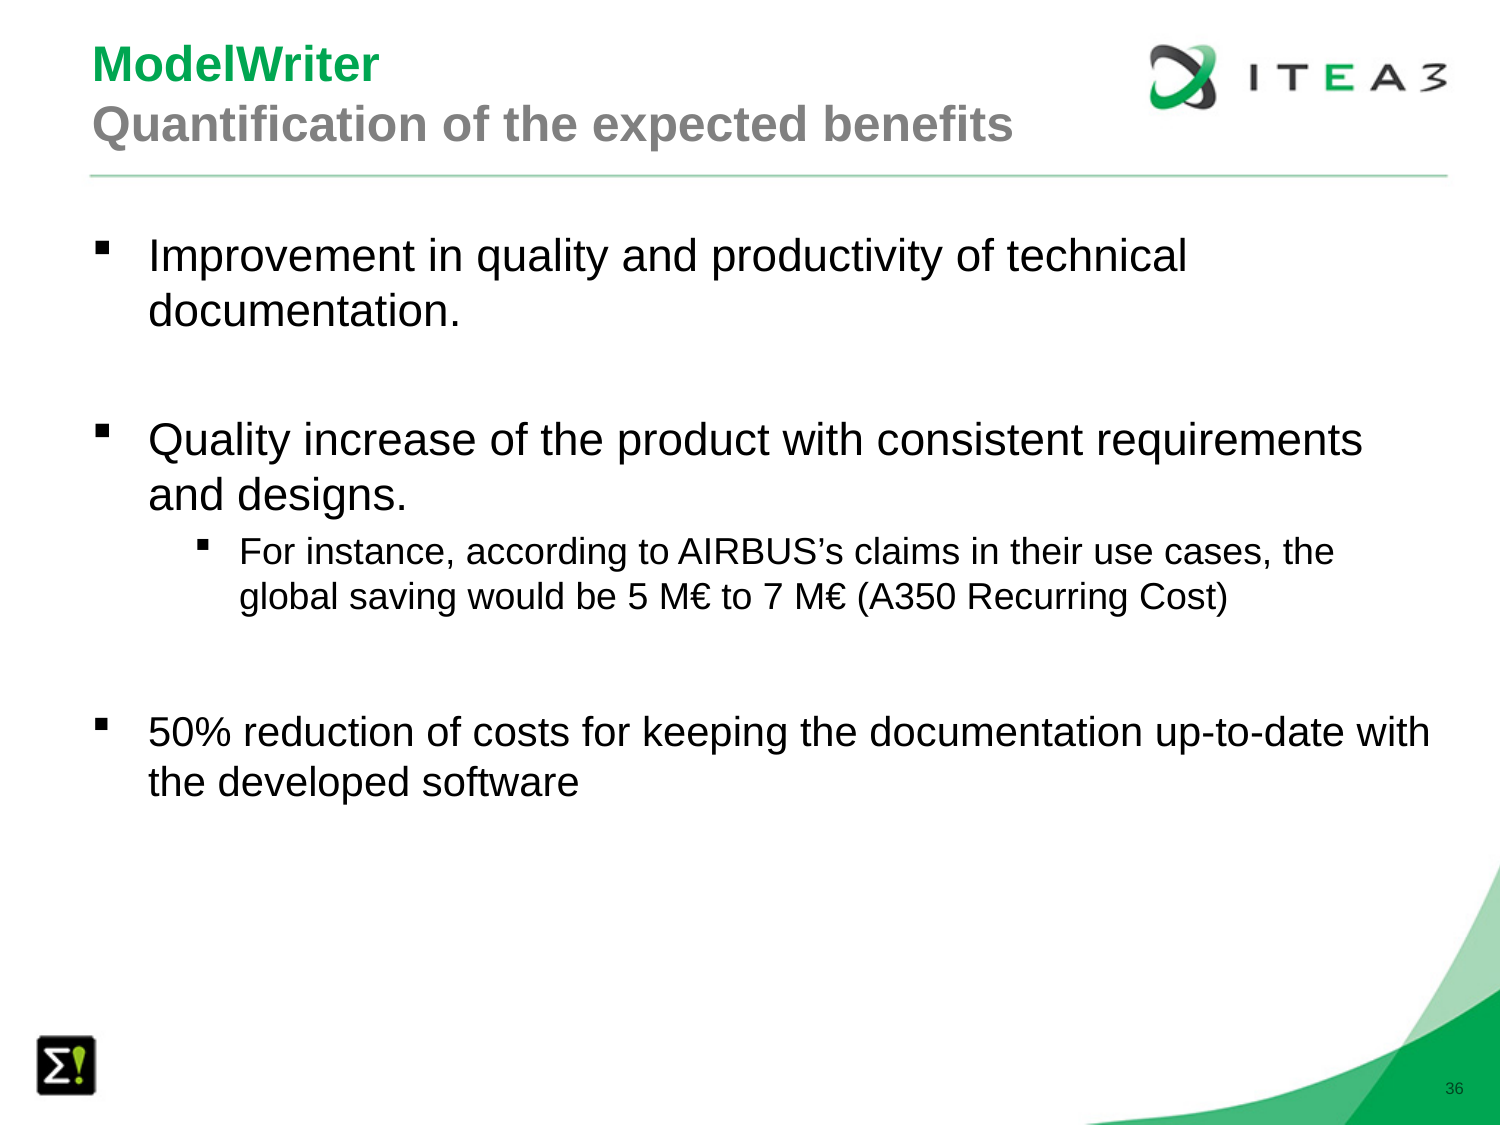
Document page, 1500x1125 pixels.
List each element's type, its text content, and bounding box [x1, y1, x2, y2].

list Improvement in quality and productivity of technical documentation. Quality increase of the product with consistent requirements and designs. For instance, according to AIRBUS’s claims in their use cases, the global saving would be 5 M€ to 7 M€ (A350 Recurring Cost) 50% reduction of costs for keeping the documentation up-to-date with the developed software [76, 218, 1447, 1046]
title ModelWriter Quantification of the expected benefits [76, 23, 1099, 160]
picture [0, 0, 1500, 1125]
